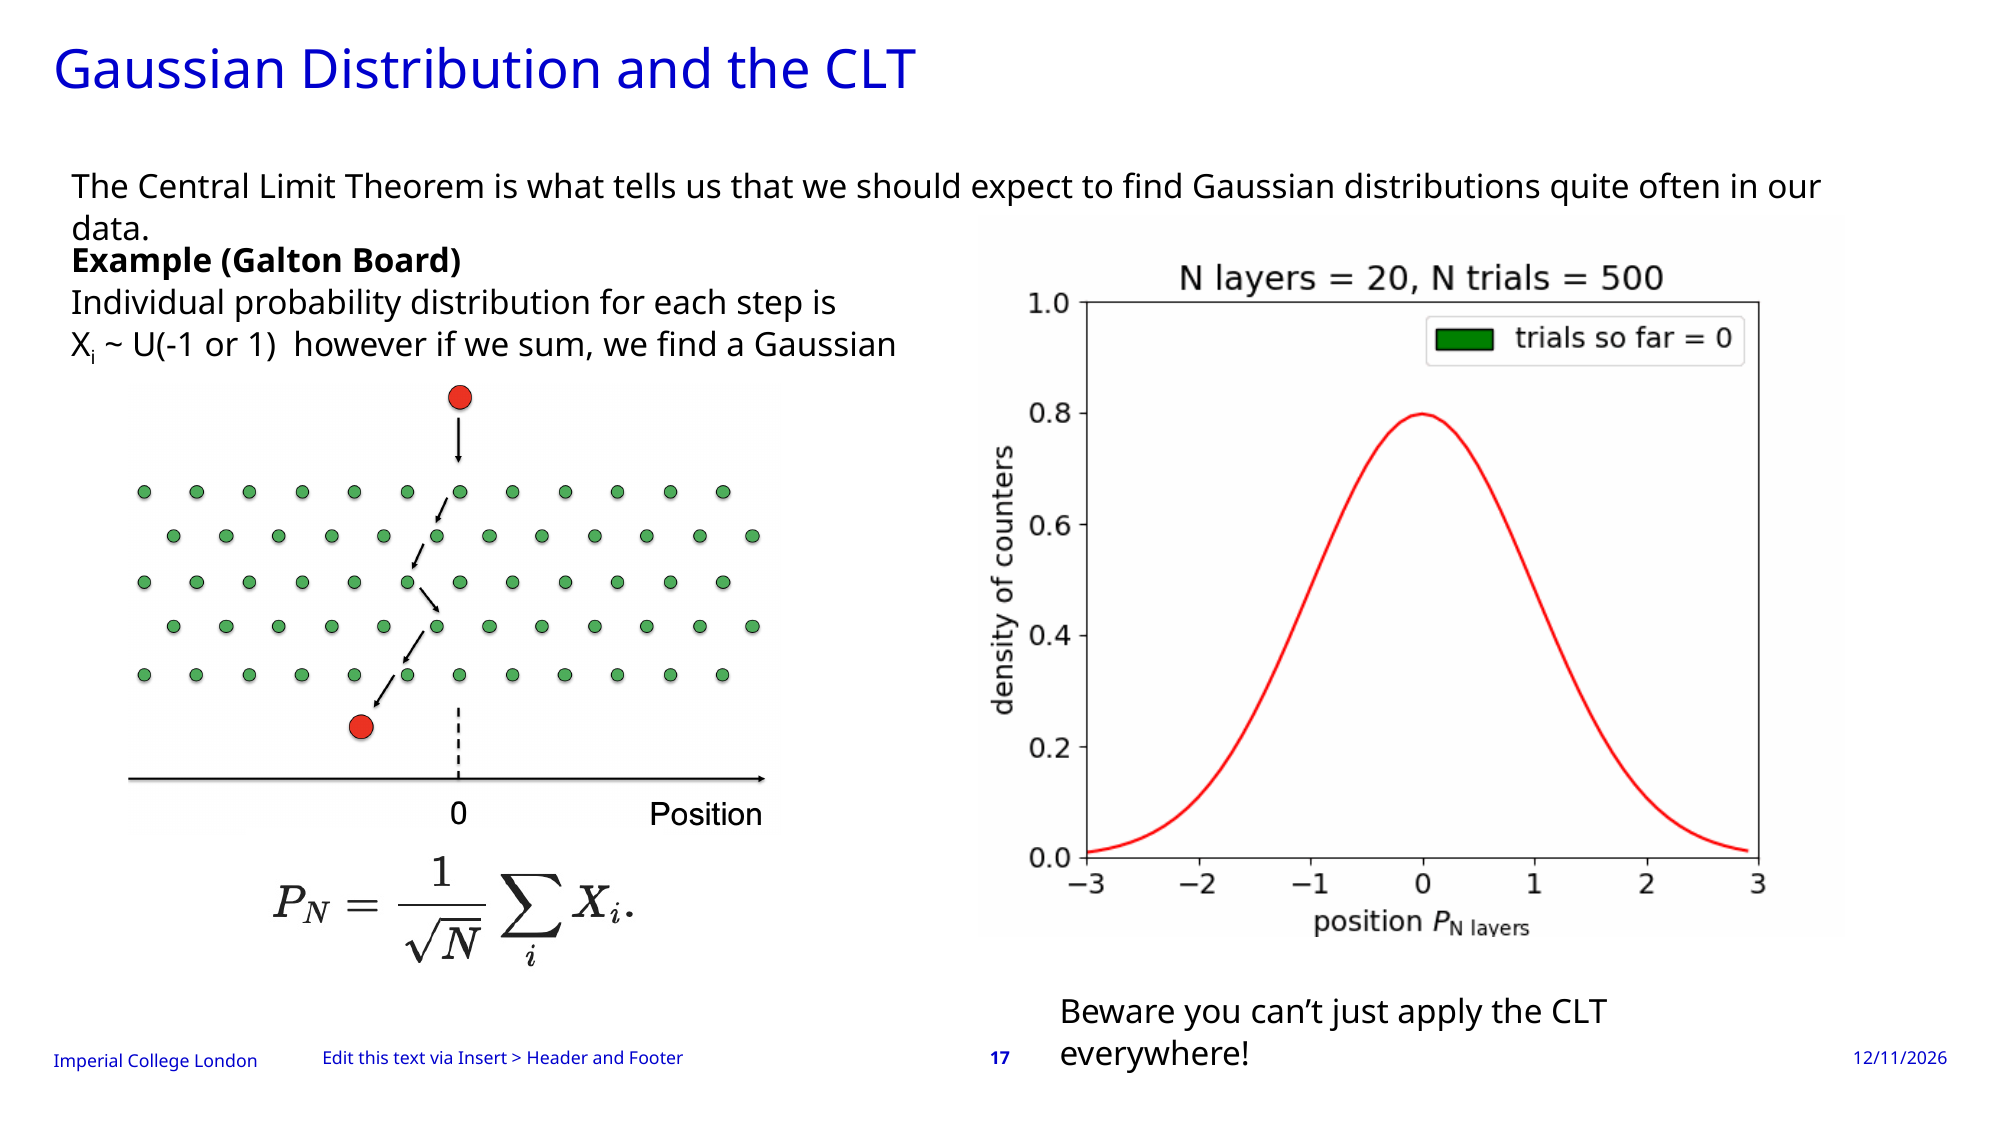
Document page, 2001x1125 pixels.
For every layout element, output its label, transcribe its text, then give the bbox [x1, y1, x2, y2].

picture [128, 383, 781, 989]
slide_number 17 [973, 1048, 1027, 1072]
picture [978, 215, 1845, 937]
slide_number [1791, 1048, 1948, 1072]
text_box Beware you can’t just apply the CLT everywhere! [1059, 988, 1791, 1072]
footer Edit this text via Insert > Header and Footer [322, 1048, 884, 1072]
title Gaussian Distribution and the CLT [53, 41, 1947, 104]
text_box Example (Galton Board) Individual probability distribution for each step is Xi ~ U(-1 or 1) however if we sum, we find a Gaussian [71, 236, 902, 357]
text_box The Central Limit Theorem is what tells us that we should expect to find Gaussian distributions quite often in our data. [71, 163, 1887, 533]
